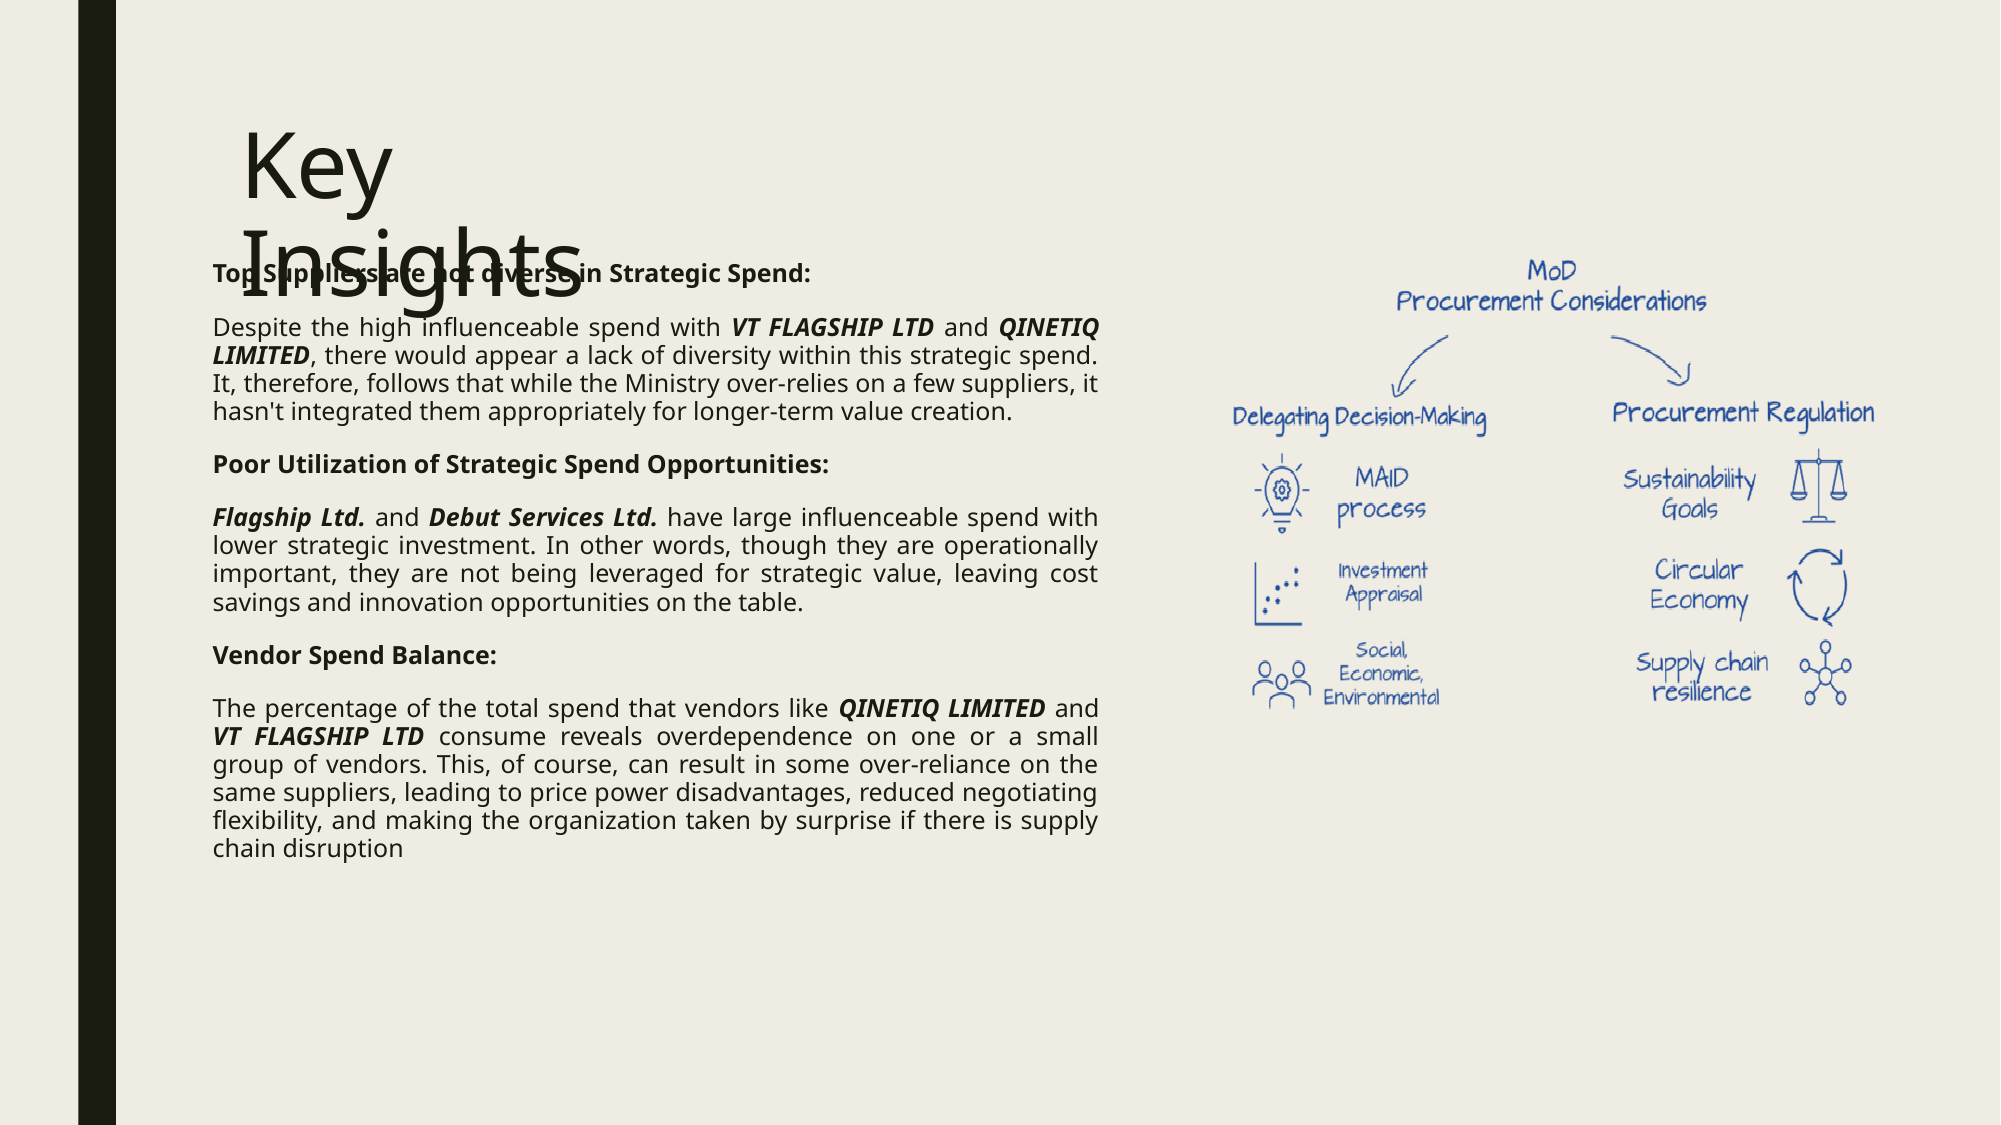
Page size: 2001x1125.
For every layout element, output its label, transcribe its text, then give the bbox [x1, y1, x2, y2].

title Key Insights [225, 112, 764, 252]
picture [1218, 252, 1895, 730]
list Top Suppliers are not diverse in Strategic Spend: Despite the high influenceable spend with VT FLAGSHIP LTD and QINETIQ LIMITED, there would appear a lack of diversity within this strategic spend. It, therefore, follows that while the Ministry over-relies on a few suppliers, it hasn't integrated them appropriately for longer-term value creation. Poor Utilization of Strategic Spend Opportunities: Flagship Ltd. and Debut Services Ltd. have large influenceable spend with lower strategic investment. In other words, though they are operationally important, they are not being leveraged for strategic value, leaving cost savings and innovation opportunities on the table. Vendor Spend Balance: The percentage of the total spend that vendors like QINETIQ LIMITED and VT FLAGSHIP LTD consume reveals overdependence on one or a small group of vendors. This, of course, can result in some over-reliance on the same suppliers, leading to price power disadvantages, reduced negotiating flexibility, and making the organization taken by surprise if there is supply chain disruption [197, 252, 1115, 963]
